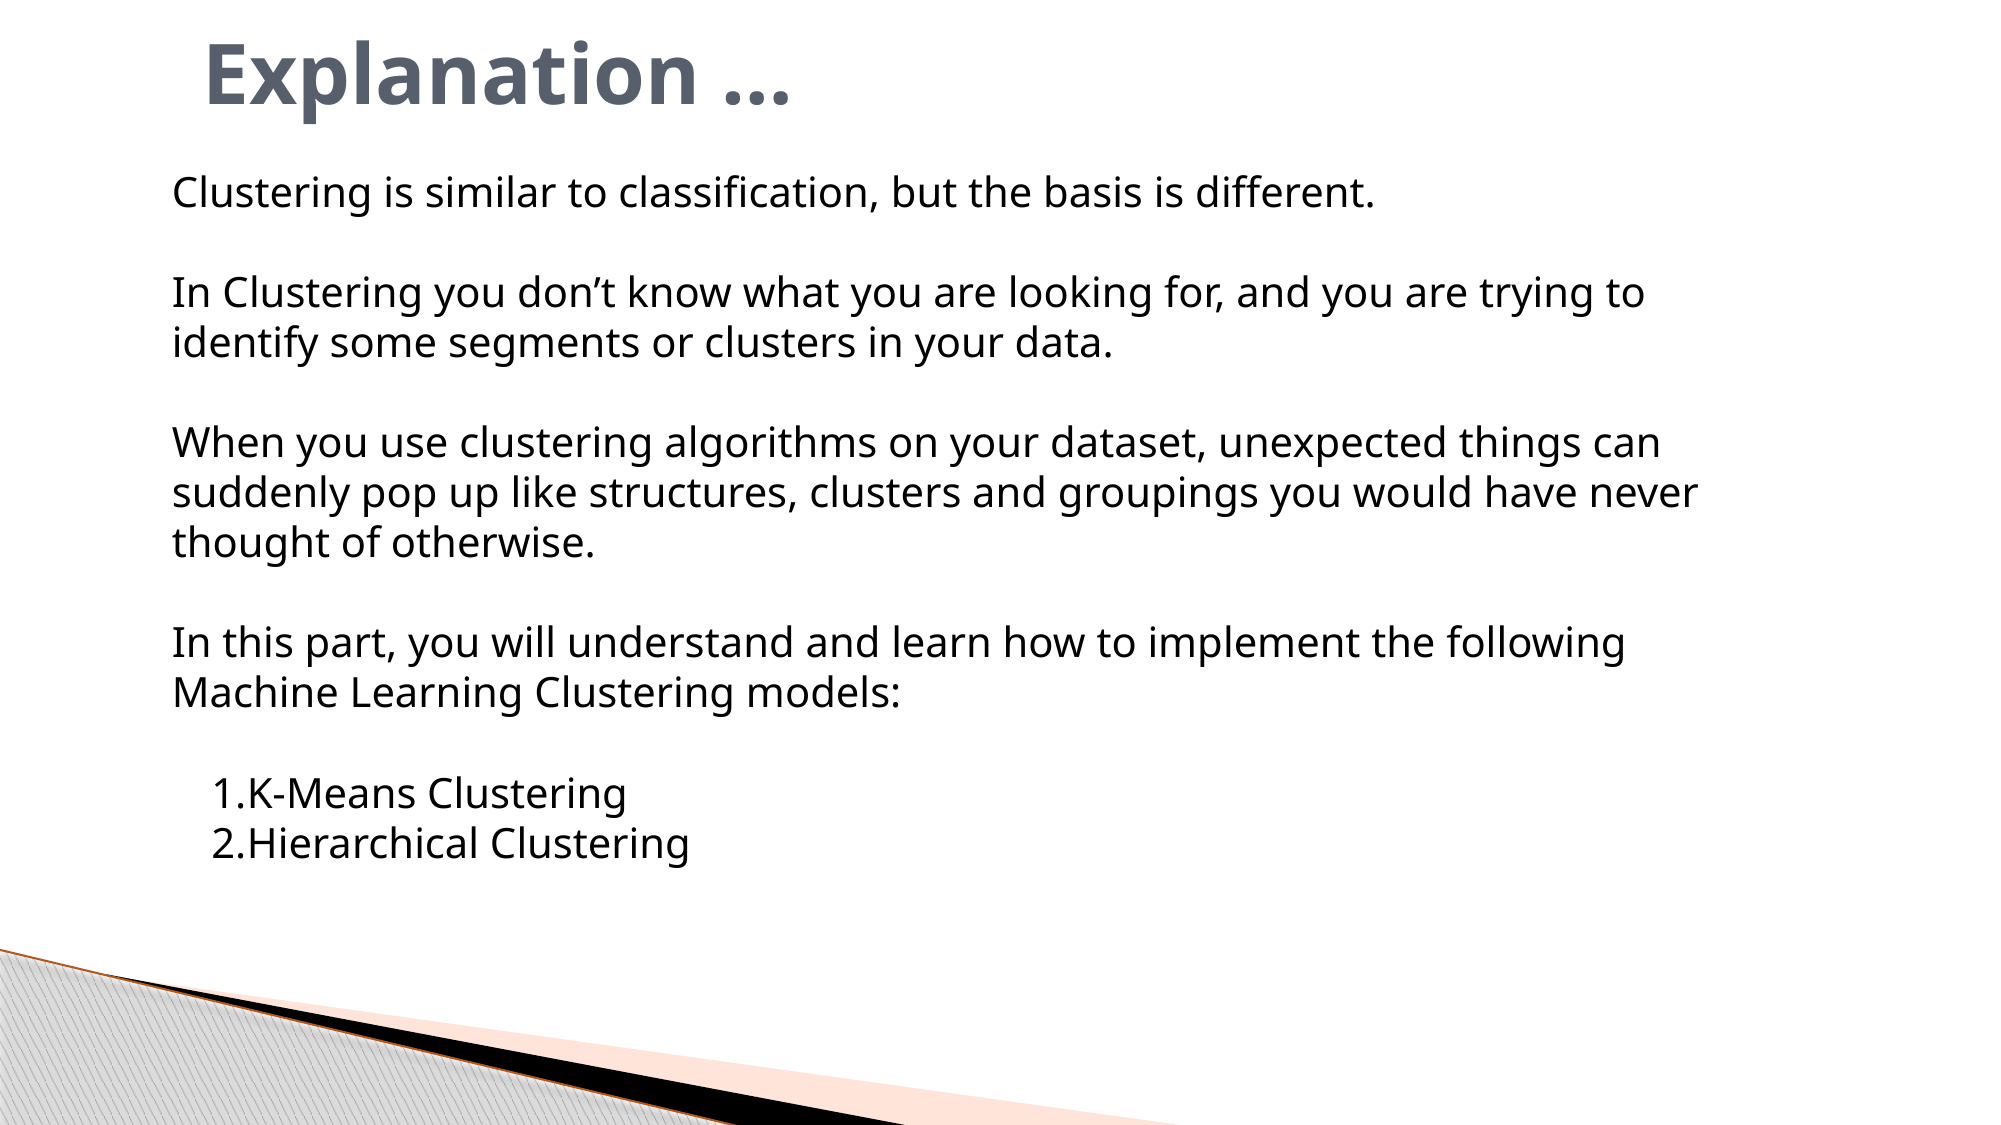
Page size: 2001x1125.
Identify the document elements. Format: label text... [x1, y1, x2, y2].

title Explanation … [187, 13, 1813, 129]
text_box Clustering is similar to classification, but the basis is different. In Clustering you don’t know what you are looking for, and you are trying to identify some segments or clusters in your data. When you use clustering algorithms on your dataset, unexpected things can suddenly pop up like structures, clusters and groupings you would have never thought of otherwise. In this part, you will understand and learn how to implement the following Machine Learning Clustering models: K-Means Clustering Hierarchical Clustering [157, 158, 1813, 874]
